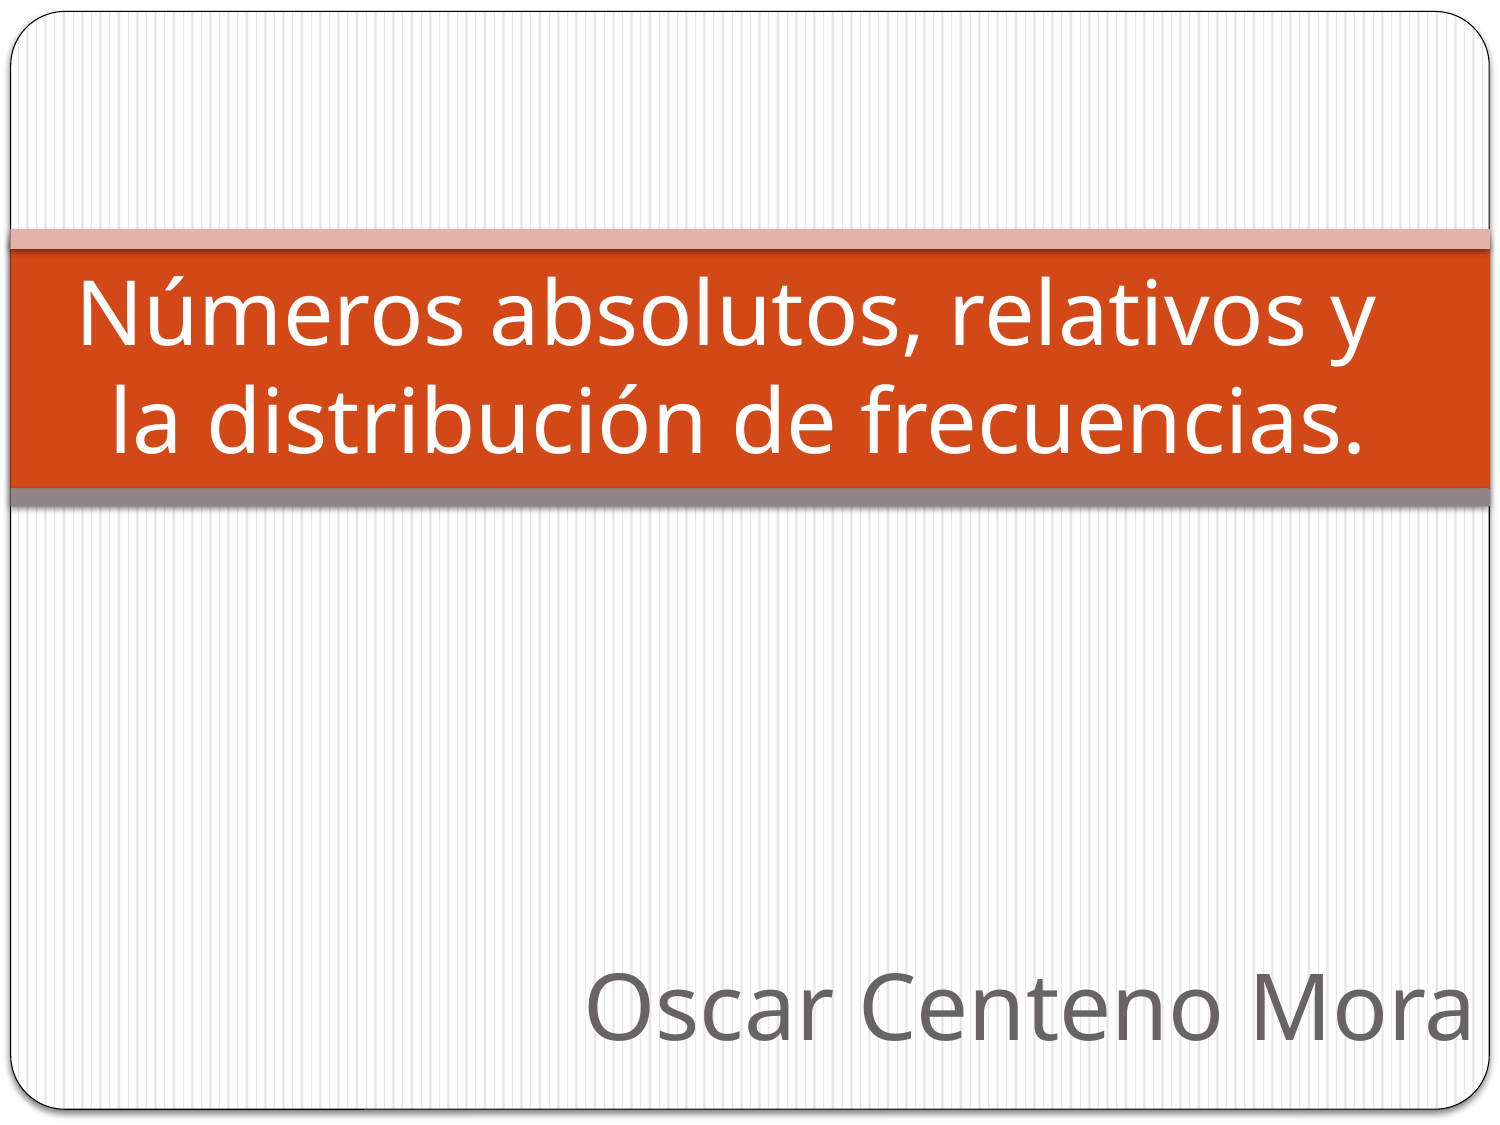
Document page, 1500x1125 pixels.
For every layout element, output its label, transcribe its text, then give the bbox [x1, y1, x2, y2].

title Números absolutos, relativos y la distribución de frecuencias. [23, 247, 1454, 489]
subtitle Oscar Centeno Mora [442, 940, 1493, 1121]
